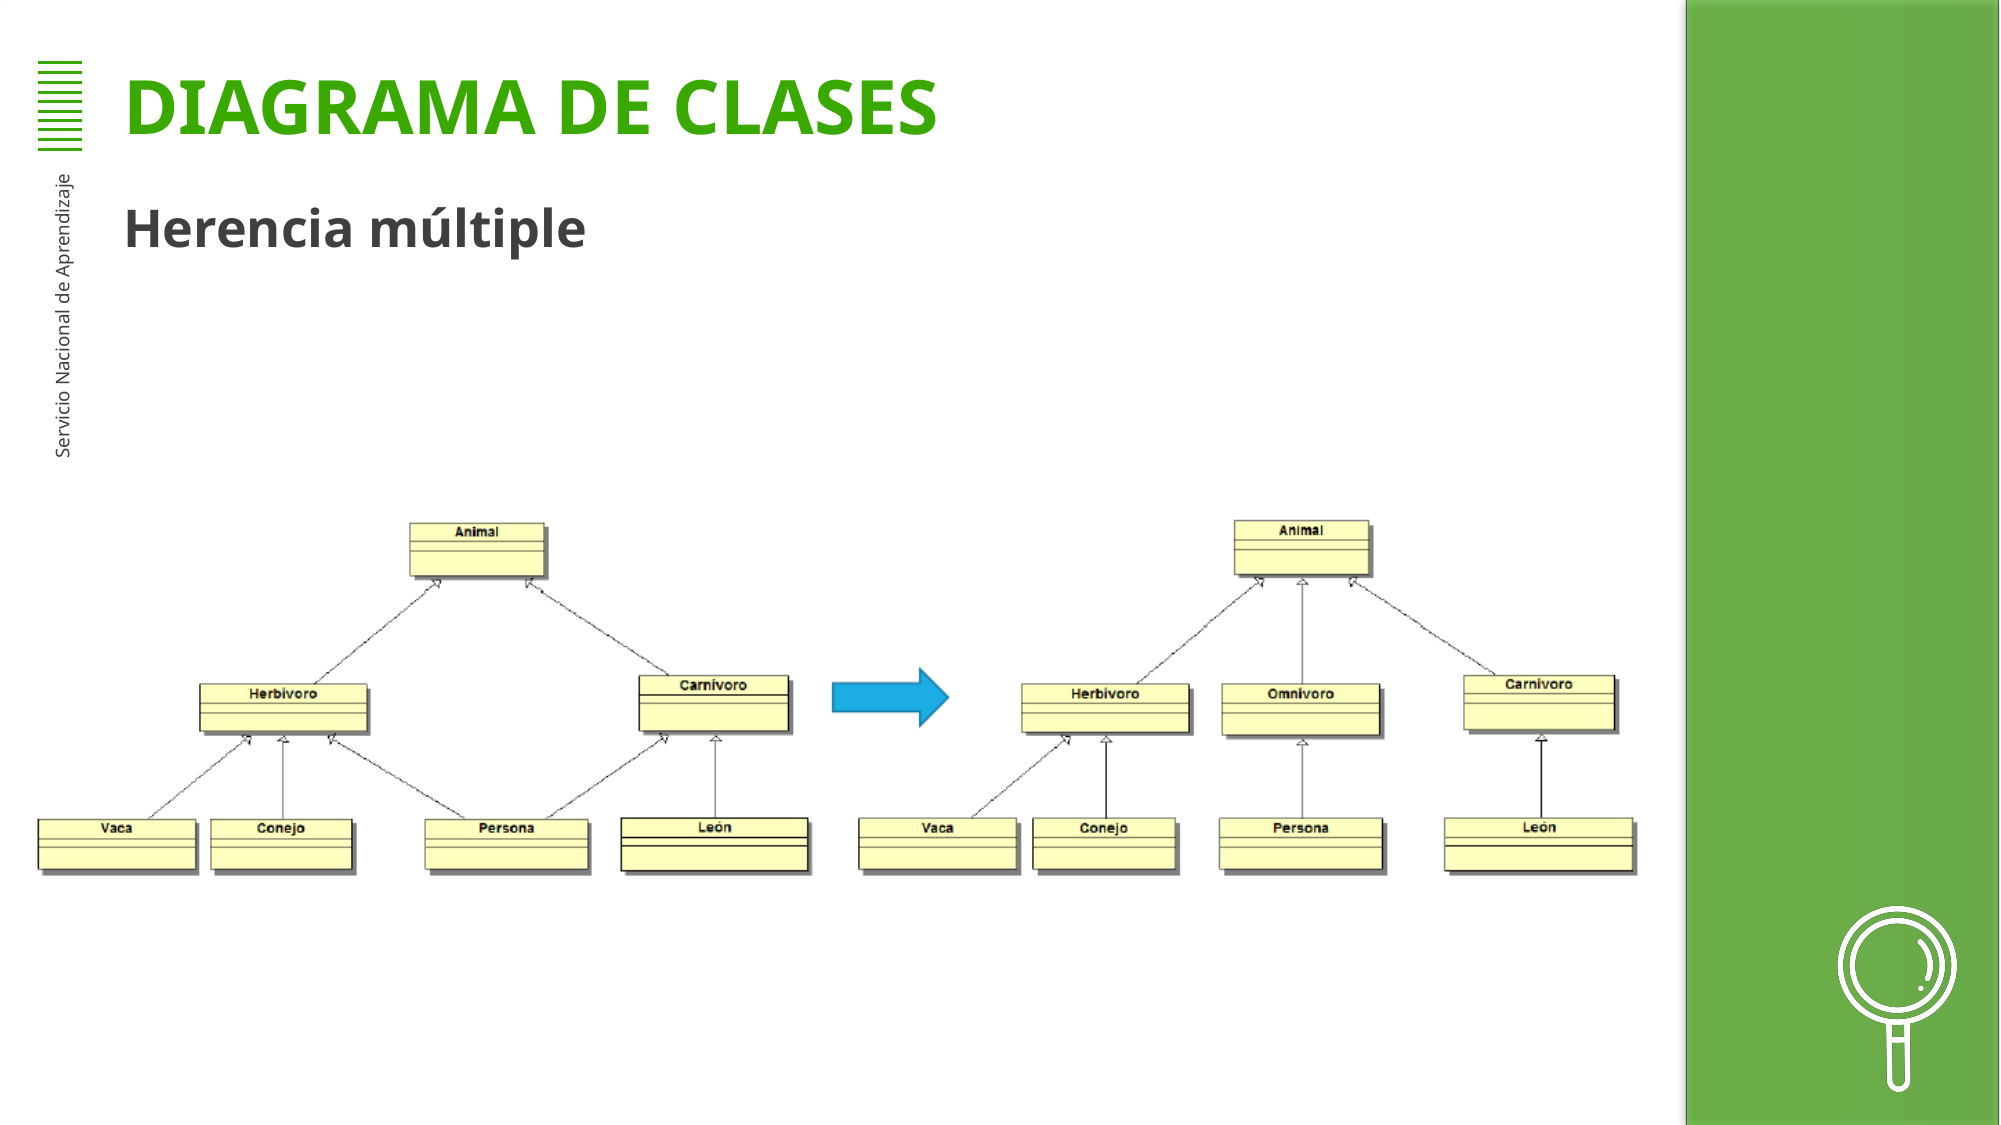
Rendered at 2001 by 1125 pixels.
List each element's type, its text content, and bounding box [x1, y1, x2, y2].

text_box Servicio Nacional de Aprendizaje [43, 158, 81, 485]
text_box Herencia múltiple [108, 187, 1659, 391]
text_box [1685, 0, 1999, 1125]
text_box DIAGRAMA DE CLASES [108, 52, 1660, 428]
picture [24, 509, 1662, 909]
picture [1789, 882, 2000, 1096]
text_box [38, 62, 83, 150]
